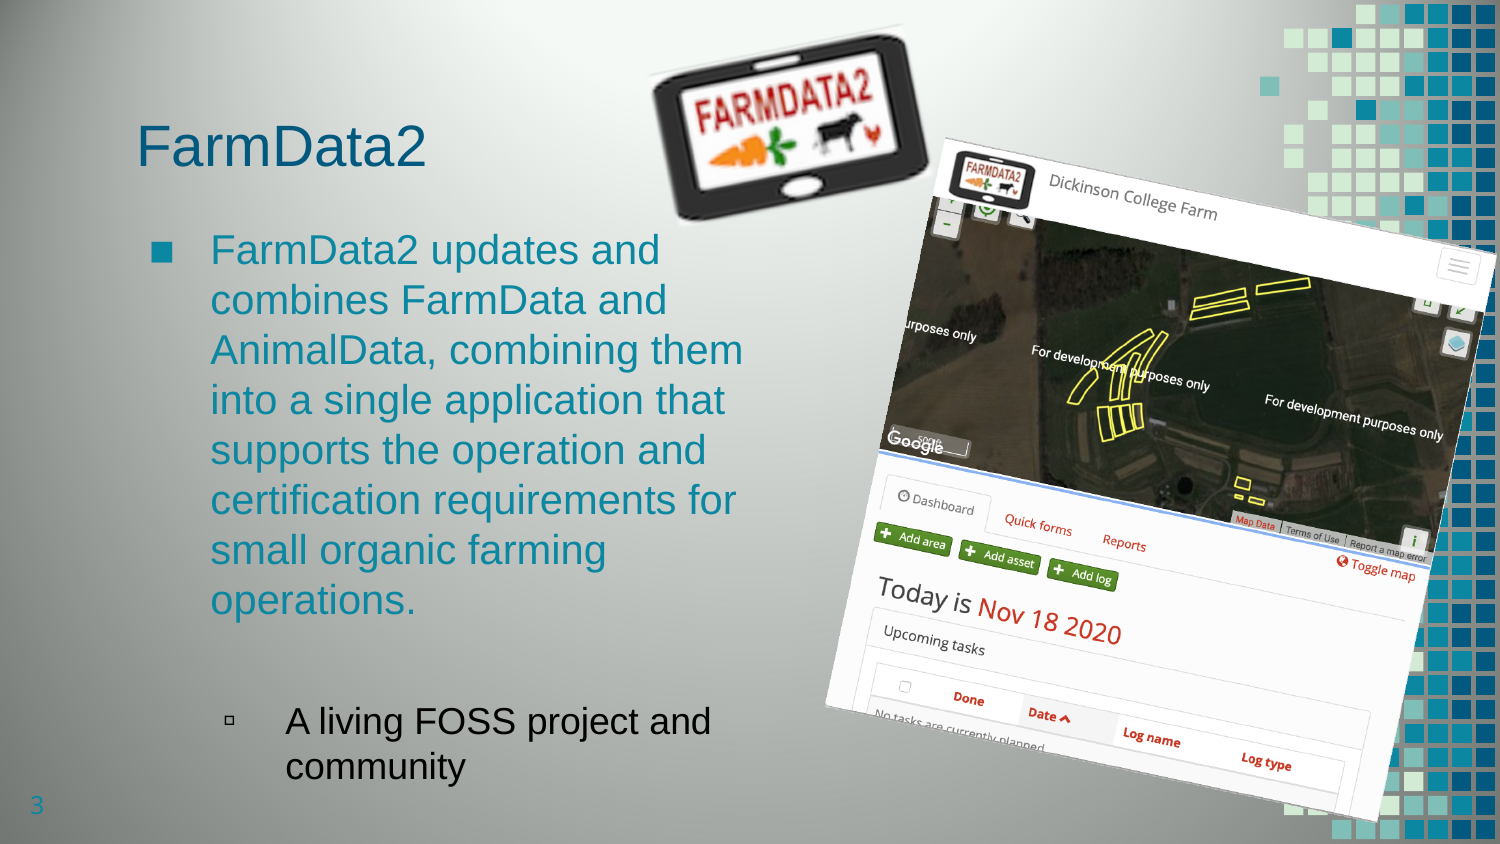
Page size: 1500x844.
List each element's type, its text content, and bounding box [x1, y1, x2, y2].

title FarmData2 [930, 52, 1231, 187]
title FarmData2 [121, 52, 651, 193]
picture [0, 0, 1500, 844]
list FarmData2 updates and combines FarmData and AnimalData, combining them into a single application that supports the operation and certification requirements for small organic farming operations. A living FOSS project and community [120, 207, 825, 739]
slide_number 3 [15, 774, 105, 839]
